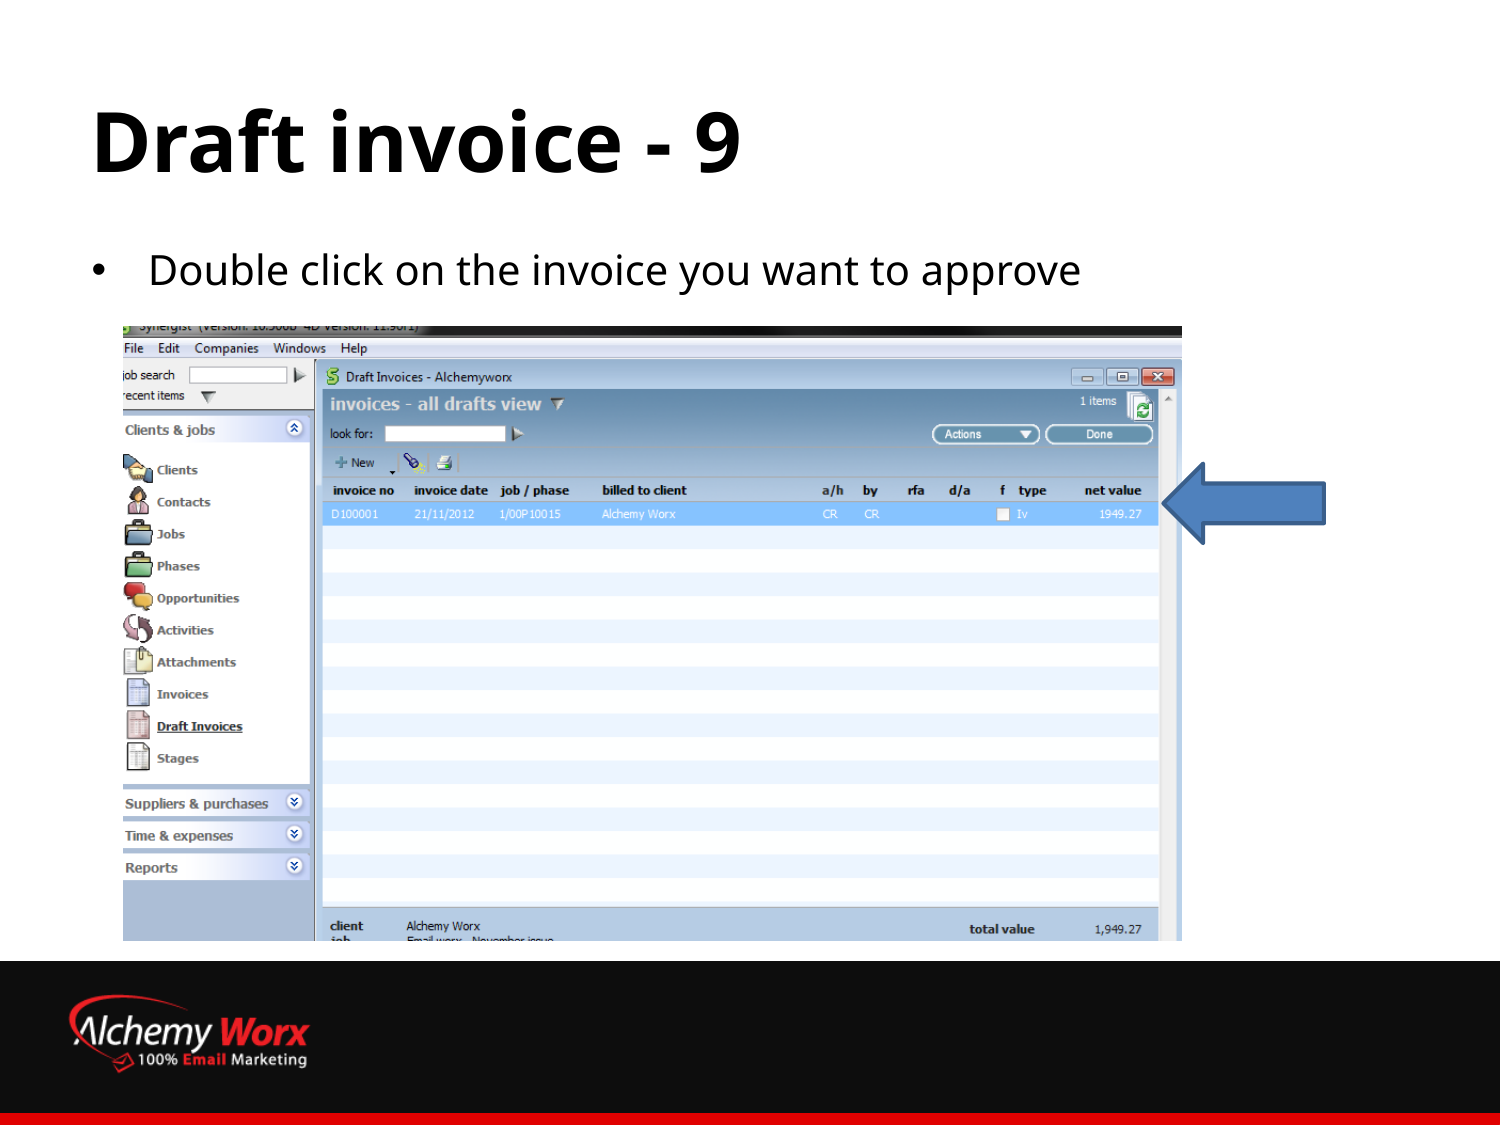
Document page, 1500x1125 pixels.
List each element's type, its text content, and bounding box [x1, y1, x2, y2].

picture [41, 975, 339, 1094]
list Double click on the invoice you want to approve [76, 207, 1424, 870]
picture [123, 326, 1183, 941]
title Draft invoice - 9 [74, 44, 1426, 233]
text_box [1188, 461, 1326, 546]
